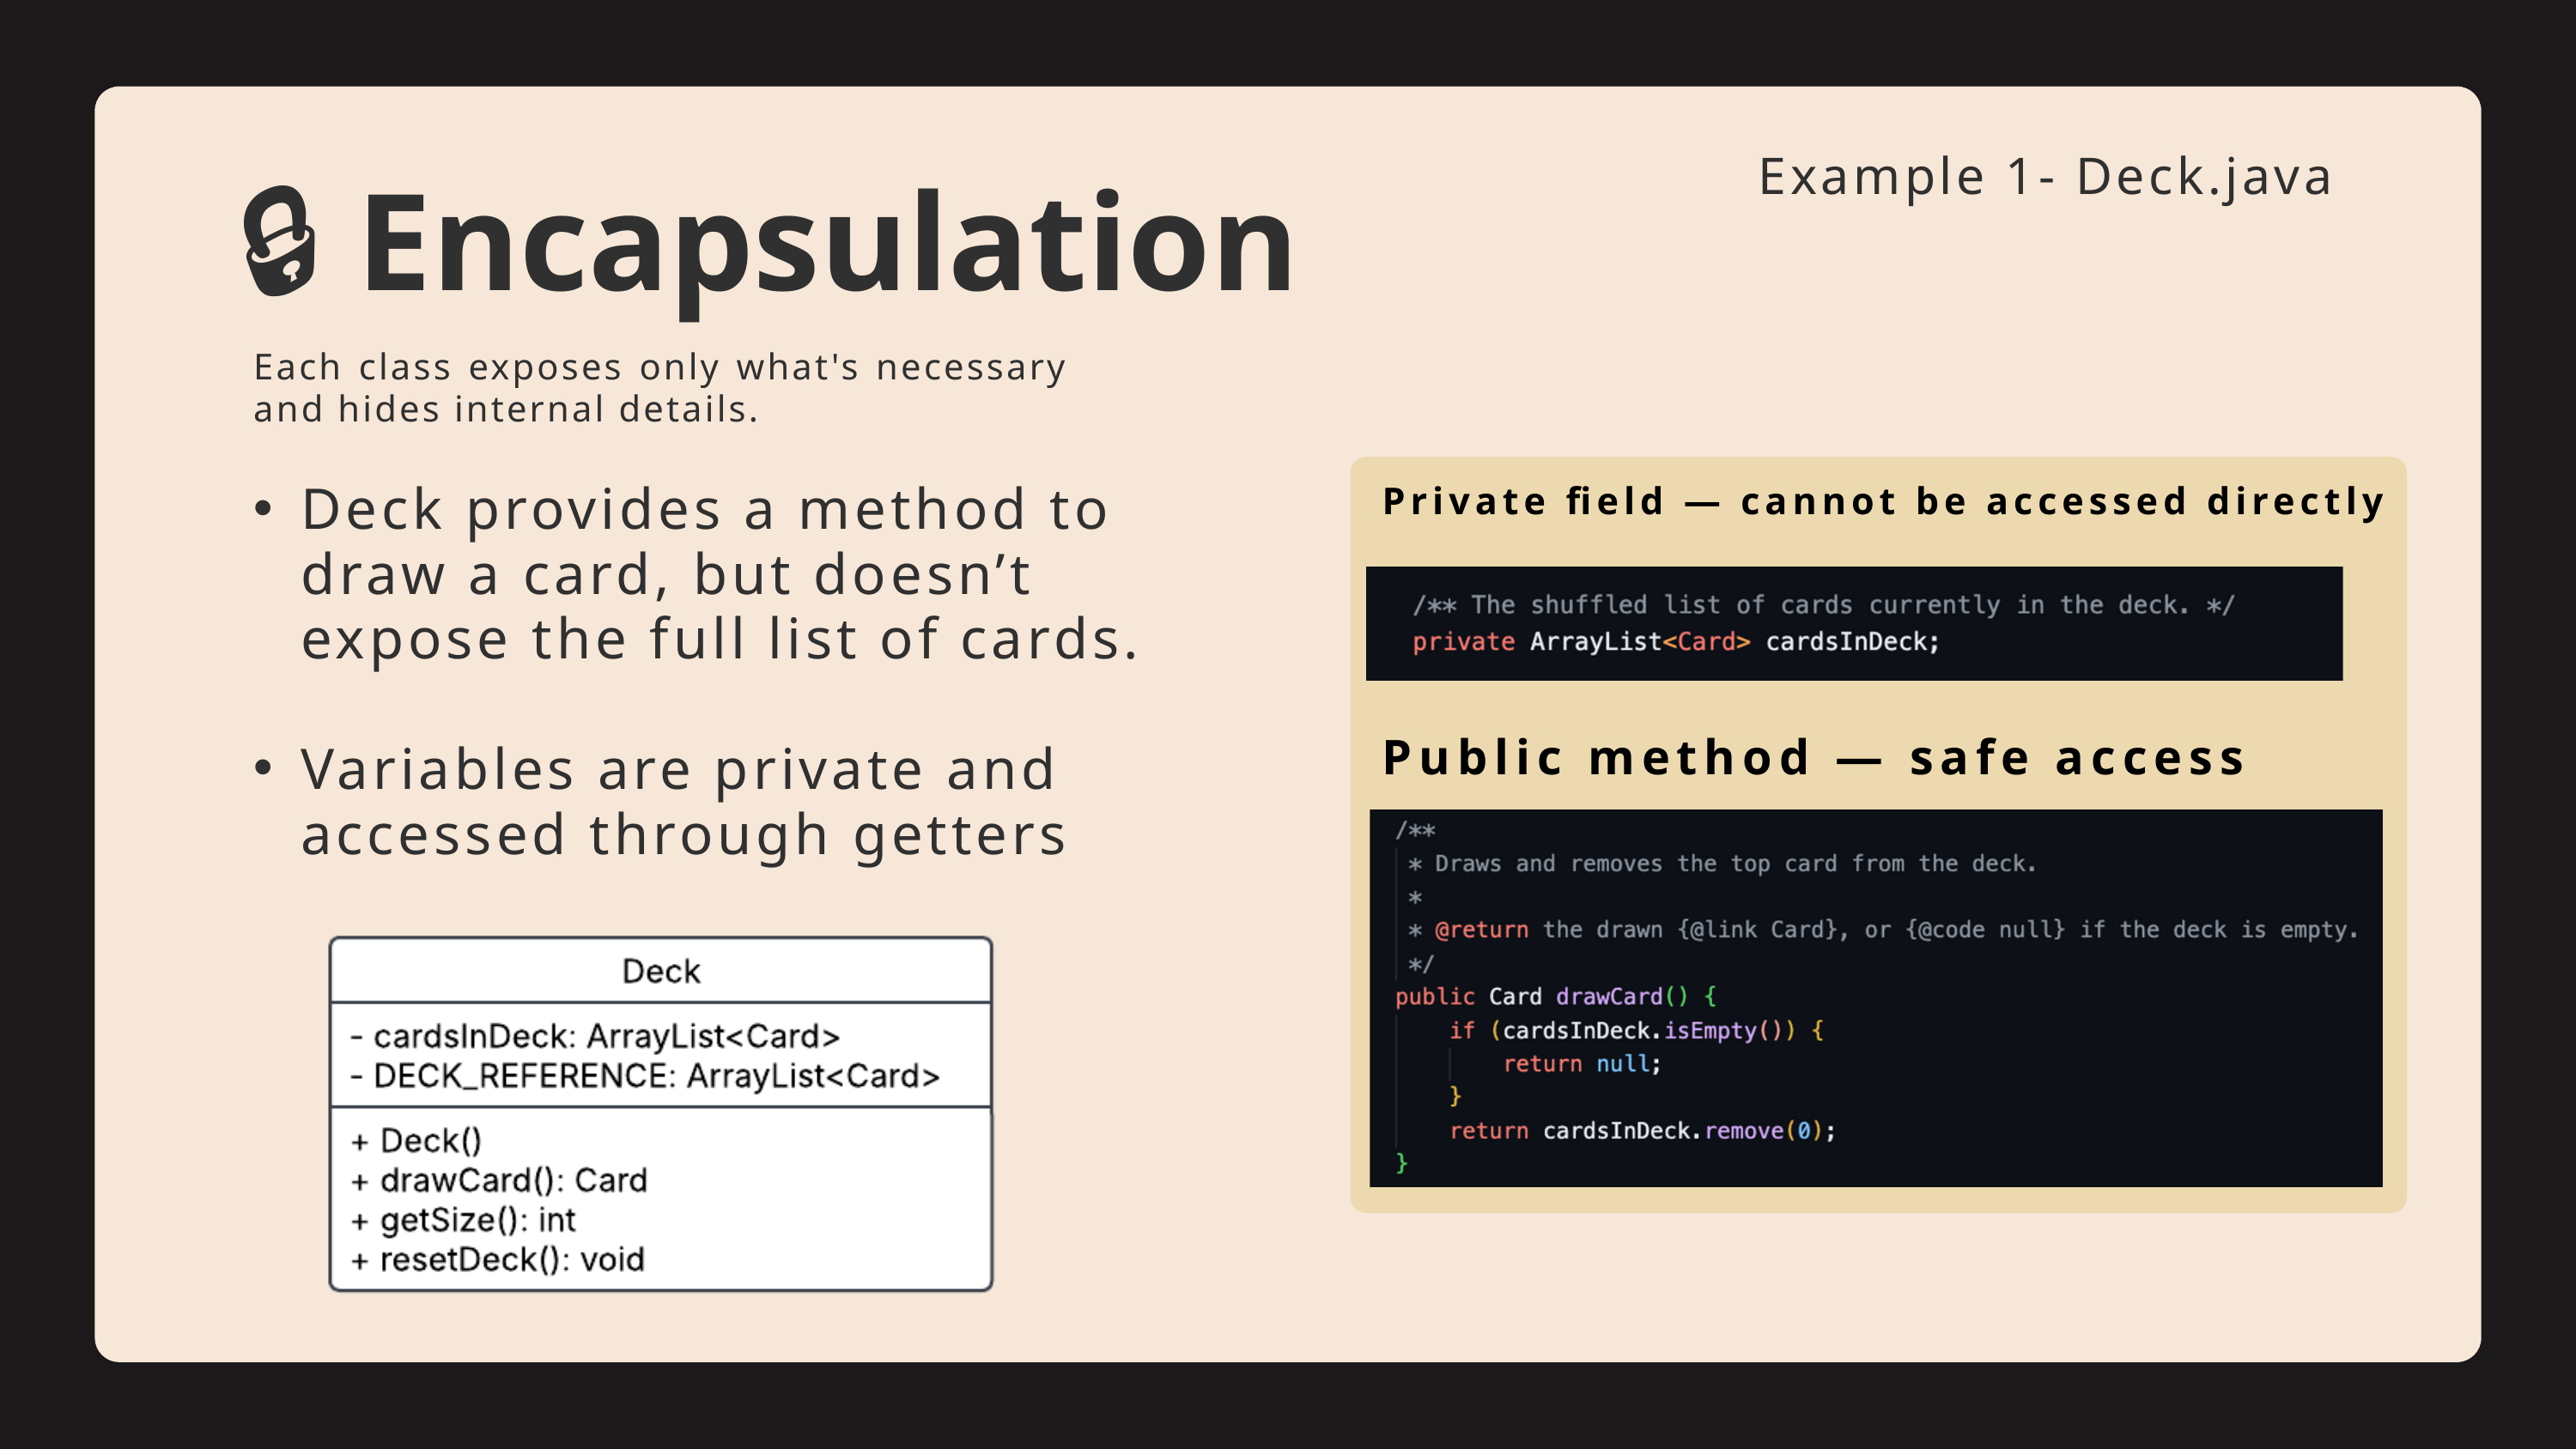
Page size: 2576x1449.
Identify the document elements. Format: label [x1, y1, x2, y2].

text_box [1350, 456, 2408, 1214]
text_box [94, 86, 2482, 1363]
